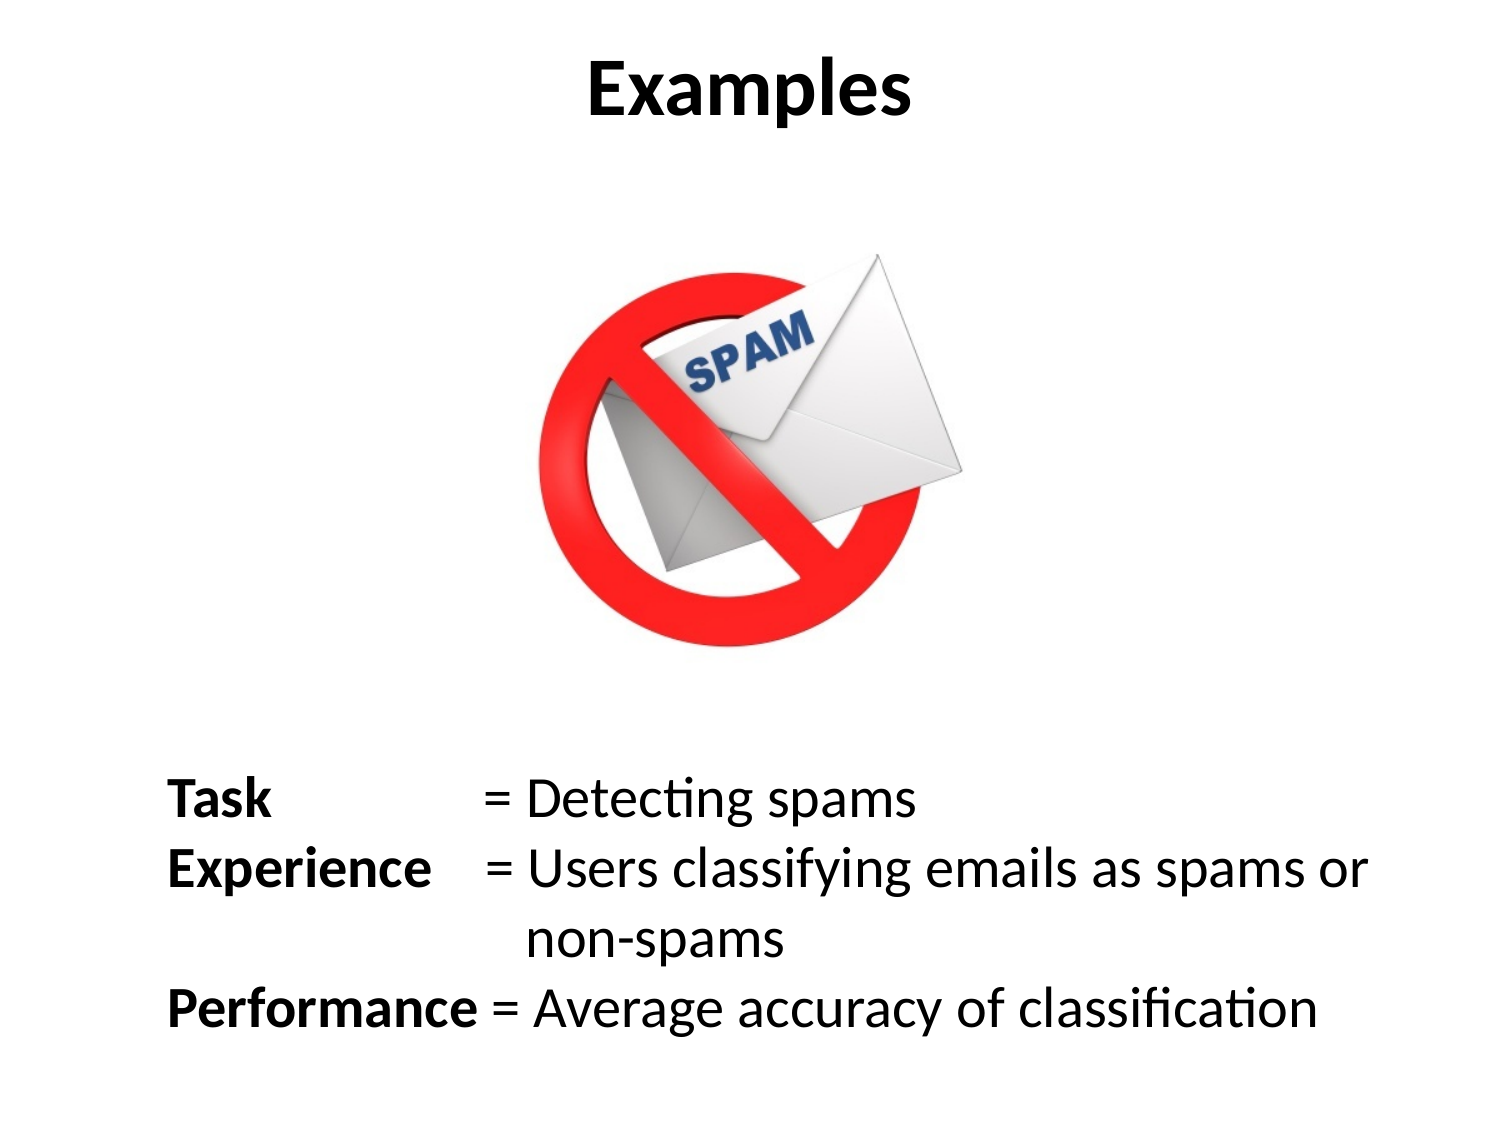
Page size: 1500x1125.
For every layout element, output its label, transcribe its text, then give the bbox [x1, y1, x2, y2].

text_box Task = Detecting spams Experience = Users classifying emails as spams or non-spams Performance = Average accuracy of classification [153, 751, 1425, 1047]
picture [525, 243, 970, 664]
title Examples [75, 24, 1425, 150]
